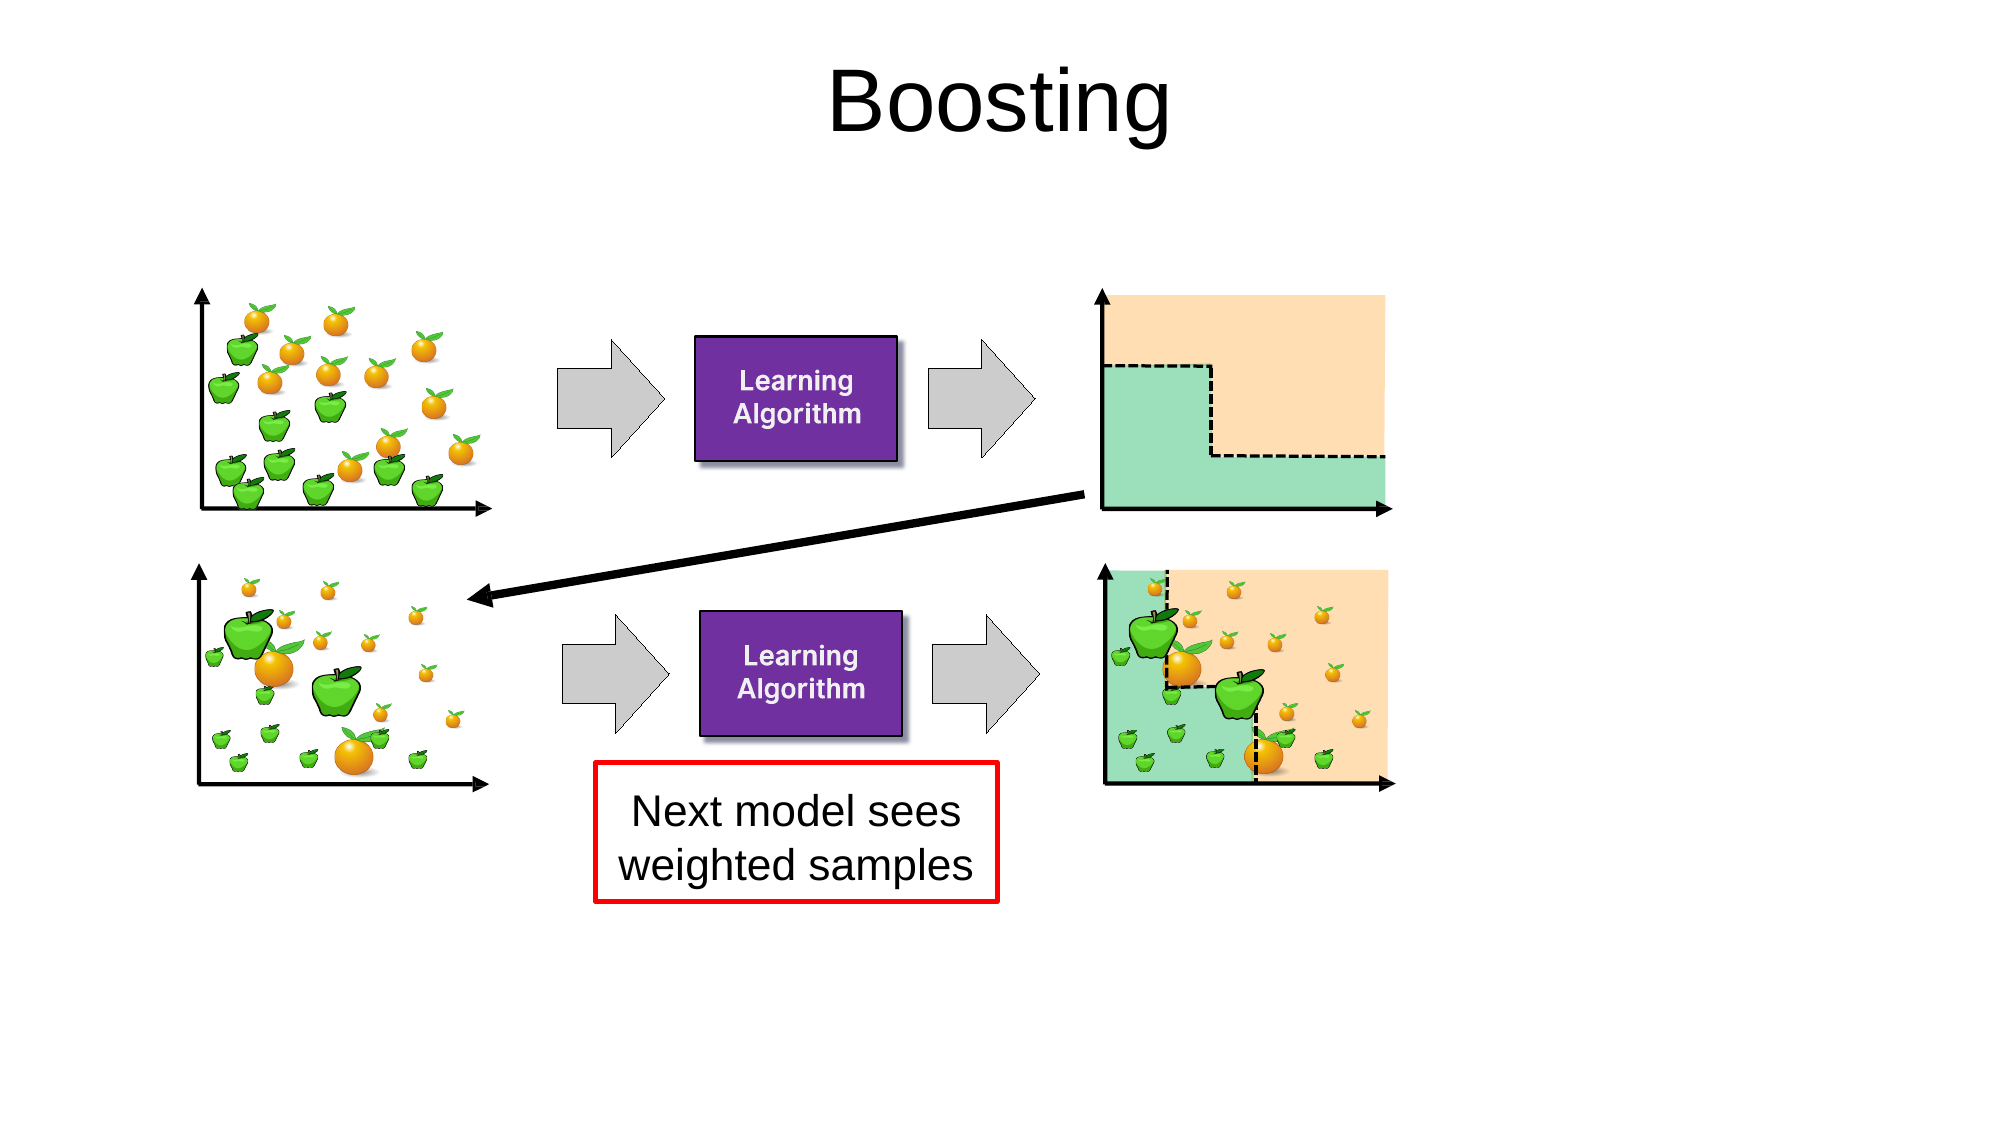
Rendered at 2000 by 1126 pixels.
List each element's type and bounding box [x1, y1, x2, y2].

text_box [190, 563, 490, 793]
text_box [311, 666, 362, 717]
text_box [448, 434, 481, 467]
text_box [226, 303, 312, 396]
text_box [373, 428, 408, 487]
text_box [595, 762, 998, 902]
text_box [212, 730, 231, 749]
text_box [361, 634, 380, 653]
text_box [928, 339, 1036, 458]
text_box [932, 614, 1040, 734]
text_box [323, 306, 356, 339]
text_box [208, 372, 240, 404]
text_box [1096, 562, 1396, 792]
text_box [411, 331, 444, 364]
text_box [314, 391, 347, 424]
text_box [408, 750, 428, 769]
text_box [418, 664, 438, 683]
text_box [1093, 288, 1393, 518]
text_box [241, 578, 261, 598]
text_box [258, 410, 291, 443]
text_box [229, 753, 249, 772]
text_box [276, 610, 296, 630]
text_box [466, 490, 1086, 608]
text_box [695, 336, 909, 473]
text_box [38, 22, 1962, 177]
text_box [364, 358, 396, 391]
text_box [421, 388, 454, 421]
text_box [408, 606, 428, 626]
text_box [205, 609, 305, 705]
text_box [557, 339, 665, 458]
text_box [313, 631, 332, 651]
text_box [320, 581, 340, 601]
text_box [373, 703, 392, 723]
text_box [334, 727, 390, 778]
text_box [193, 287, 493, 517]
text_box [299, 749, 319, 769]
text_box [337, 451, 370, 484]
text_box [445, 710, 465, 729]
text_box [316, 356, 348, 388]
text_box [699, 611, 914, 748]
text_box [562, 614, 670, 734]
text_box [260, 724, 280, 743]
